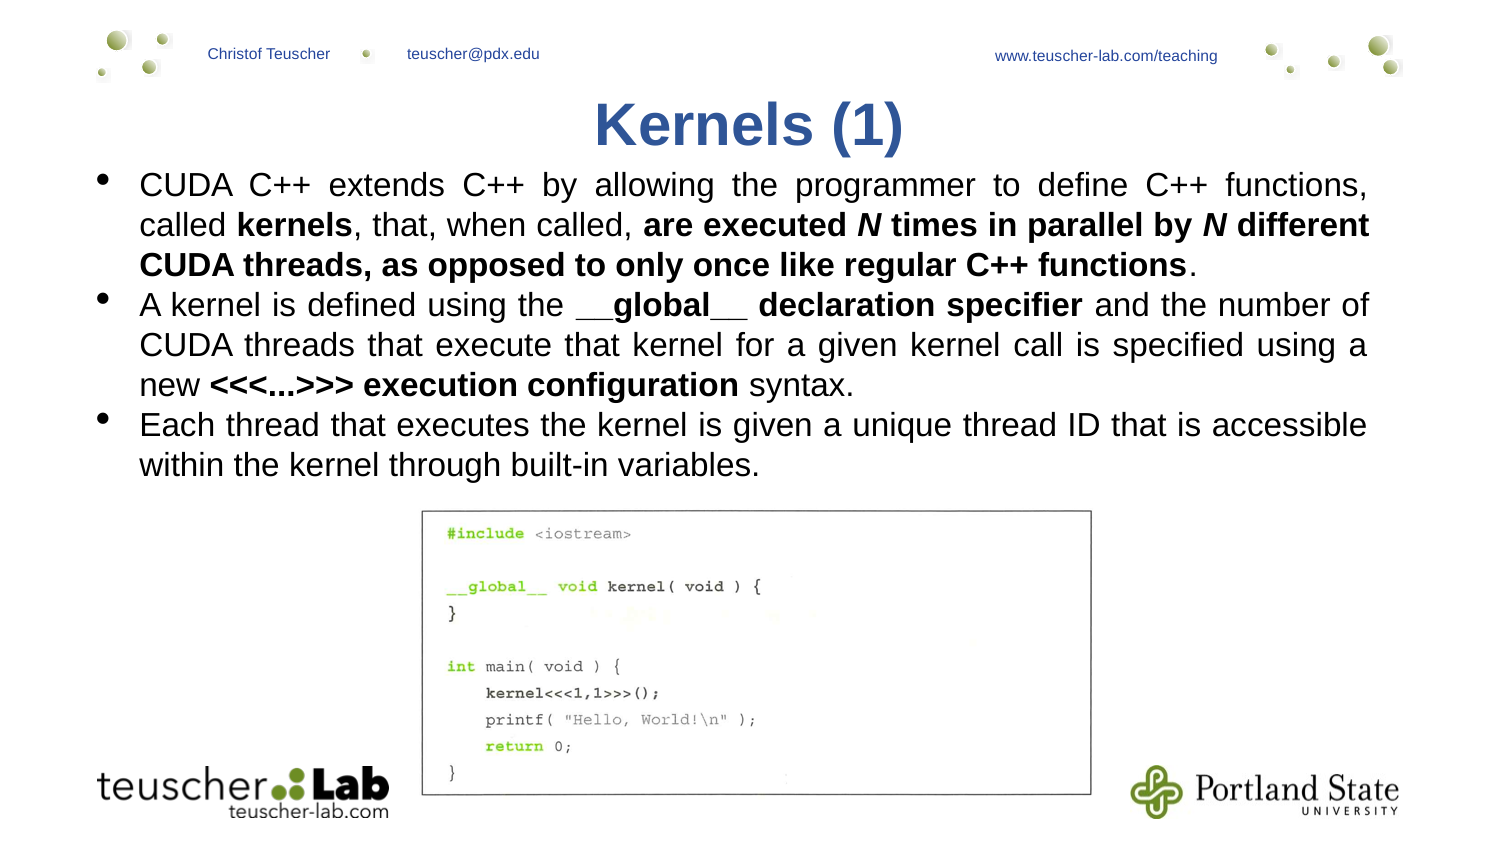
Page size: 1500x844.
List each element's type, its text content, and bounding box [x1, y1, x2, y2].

picture [414, 504, 1104, 804]
picture [97, 766, 389, 818]
text_box CUDA C++ extends C++ by allowing the programmer to define C++ functions, called kernels, that, when called, are executed N times in parallel by N different CUDA threads, as opposed to only once like regular C++ functions. A kernel is defined using the __global__ declaration specifier and the number of CUDA threads that execute that kernel for a given kernel call is specified using a new <<<...>>> execution configuration syntax. Each thread that executes the kernel is given a unique thread ID that is accessible within the kernel through built-in variables. [82, 155, 1385, 530]
picture [1130, 765, 1399, 819]
text_box Kernels (1) [0, 88, 1500, 165]
